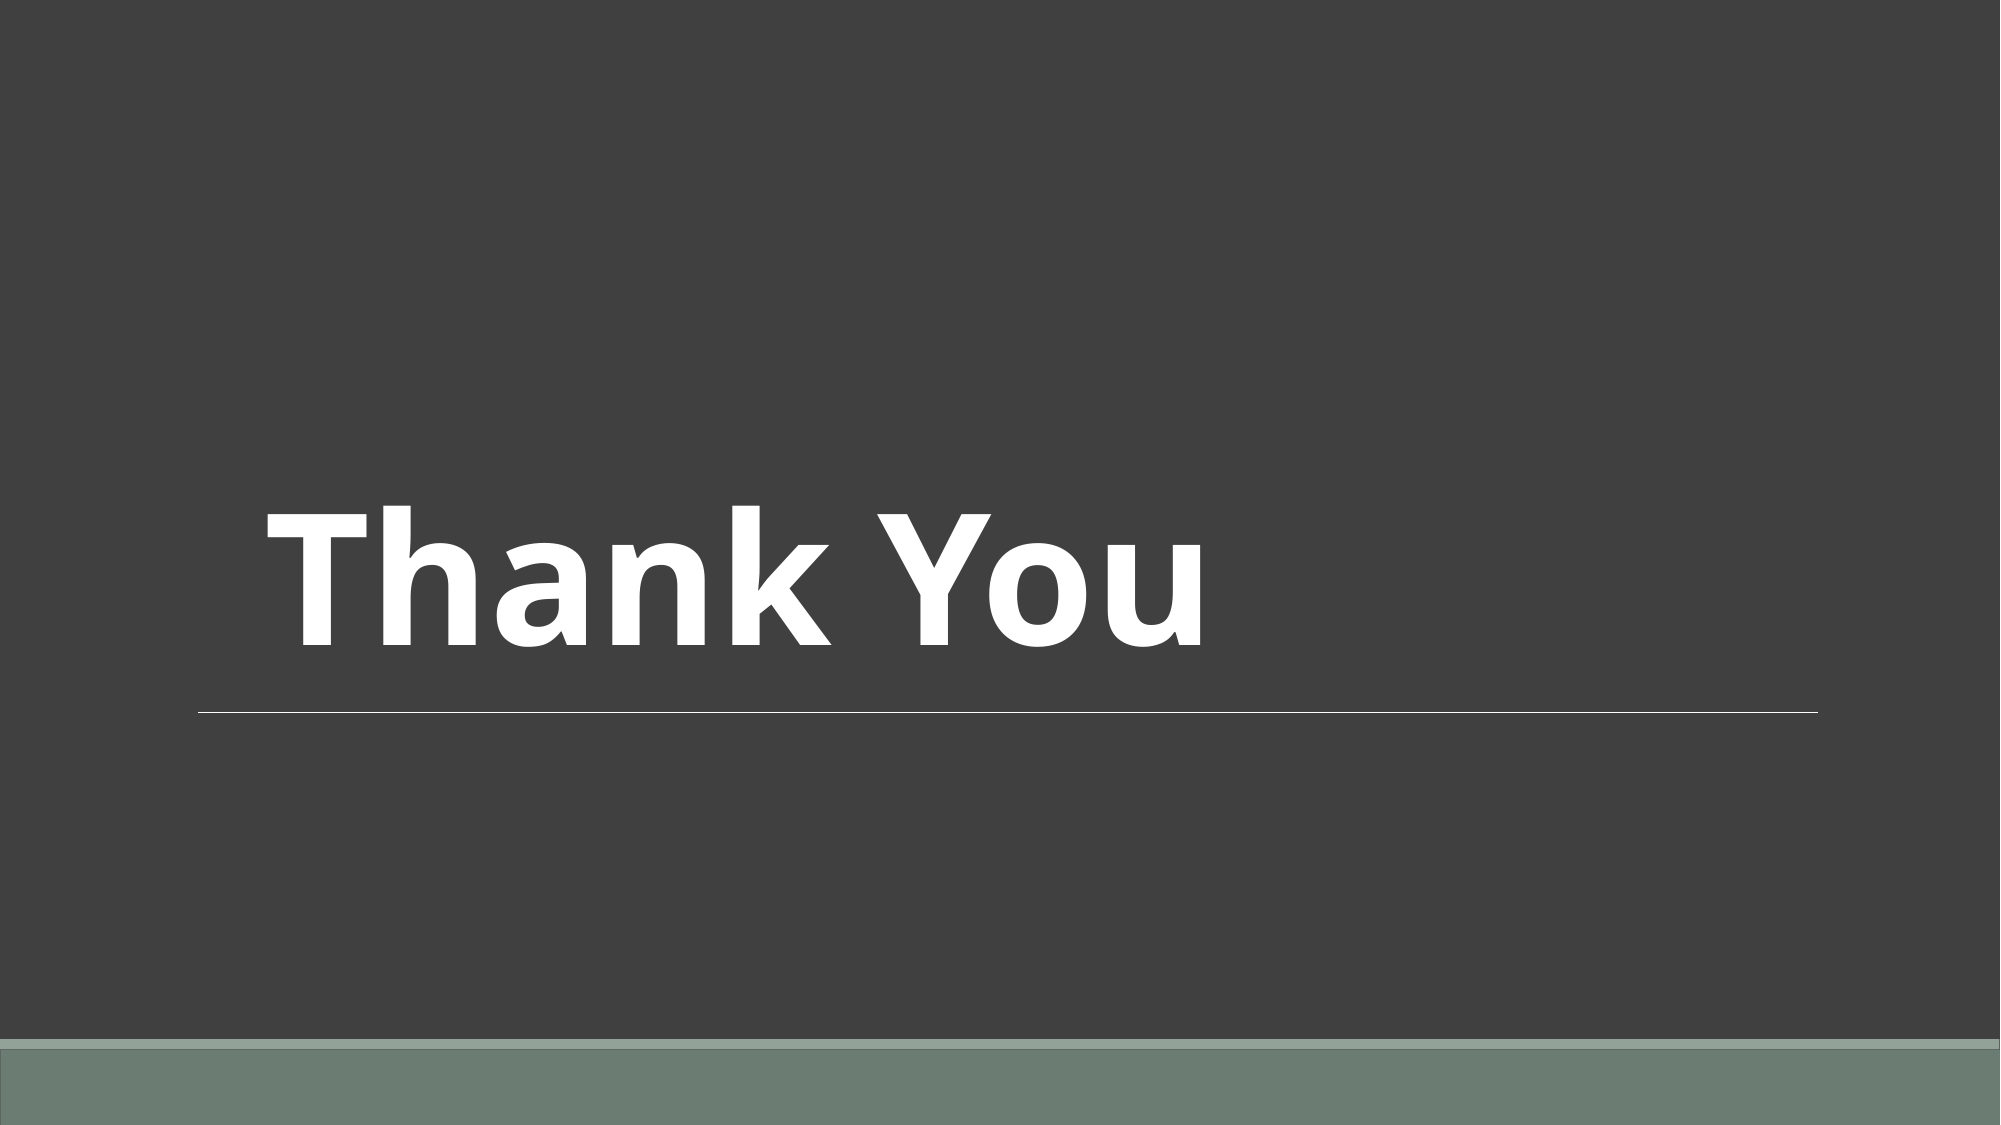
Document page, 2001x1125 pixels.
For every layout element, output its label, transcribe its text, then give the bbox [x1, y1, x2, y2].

title Thank You [249, 184, 1750, 691]
